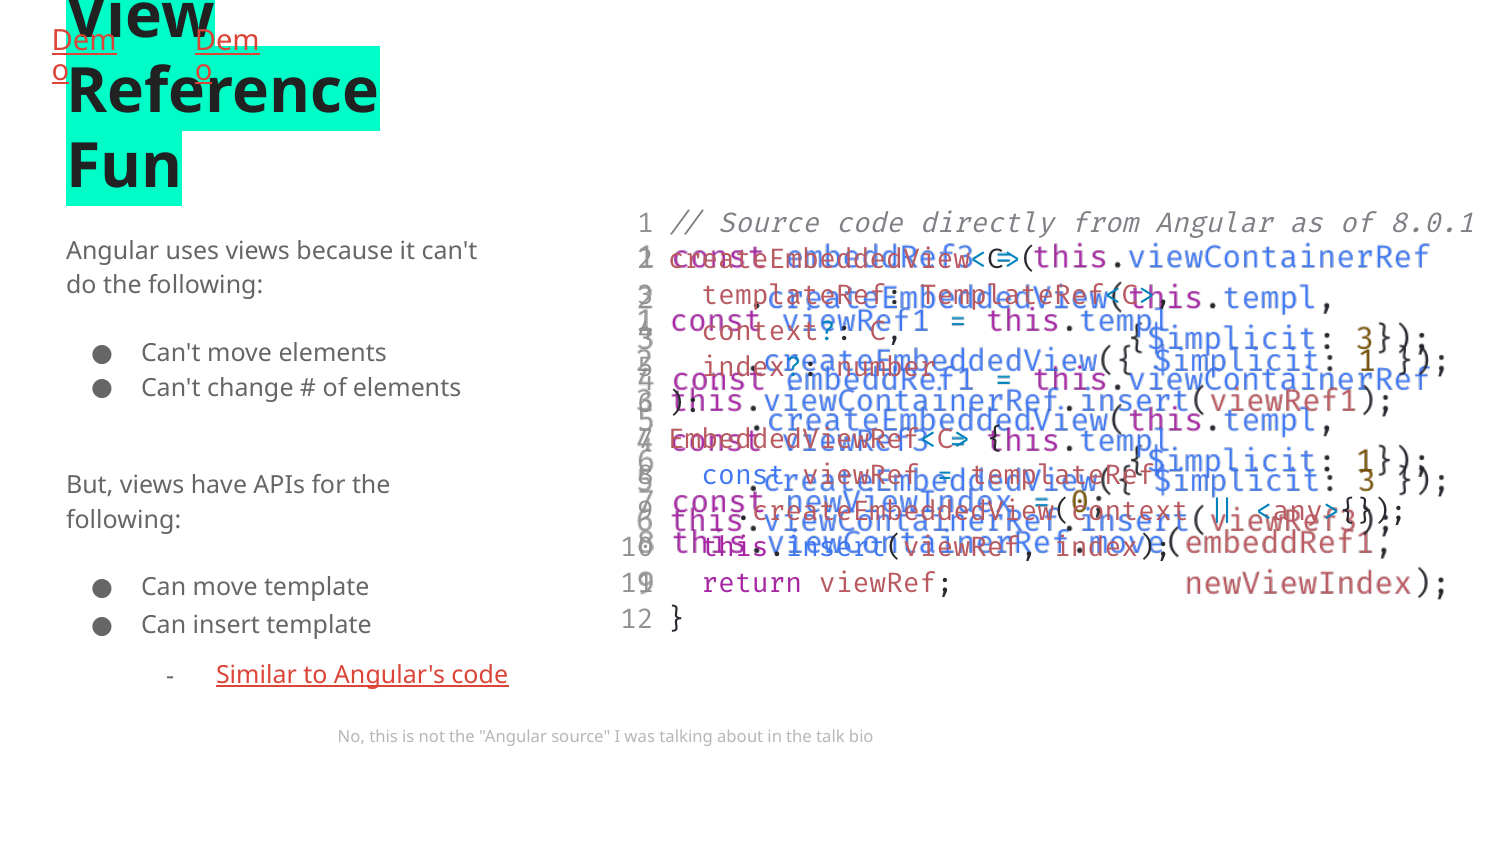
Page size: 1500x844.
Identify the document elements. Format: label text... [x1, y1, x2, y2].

list But, views have APIs for the following: Can move template [51, 475, 512, 589]
list Angular uses views because it can't do the following: Can't move elements Can't change # of elements [51, 215, 512, 475]
text_box No, this is not the "Angular source" I was talking about in the talk bio [322, 710, 1132, 760]
title View Reference Fun [51, 91, 512, 215]
text_box Demo [179, 6, 290, 92]
list Similar to Angular's code [51, 638, 574, 688]
text_box Demo [36, 6, 147, 92]
picture [570, 160, 1500, 683]
list Can insert template [51, 589, 512, 638]
